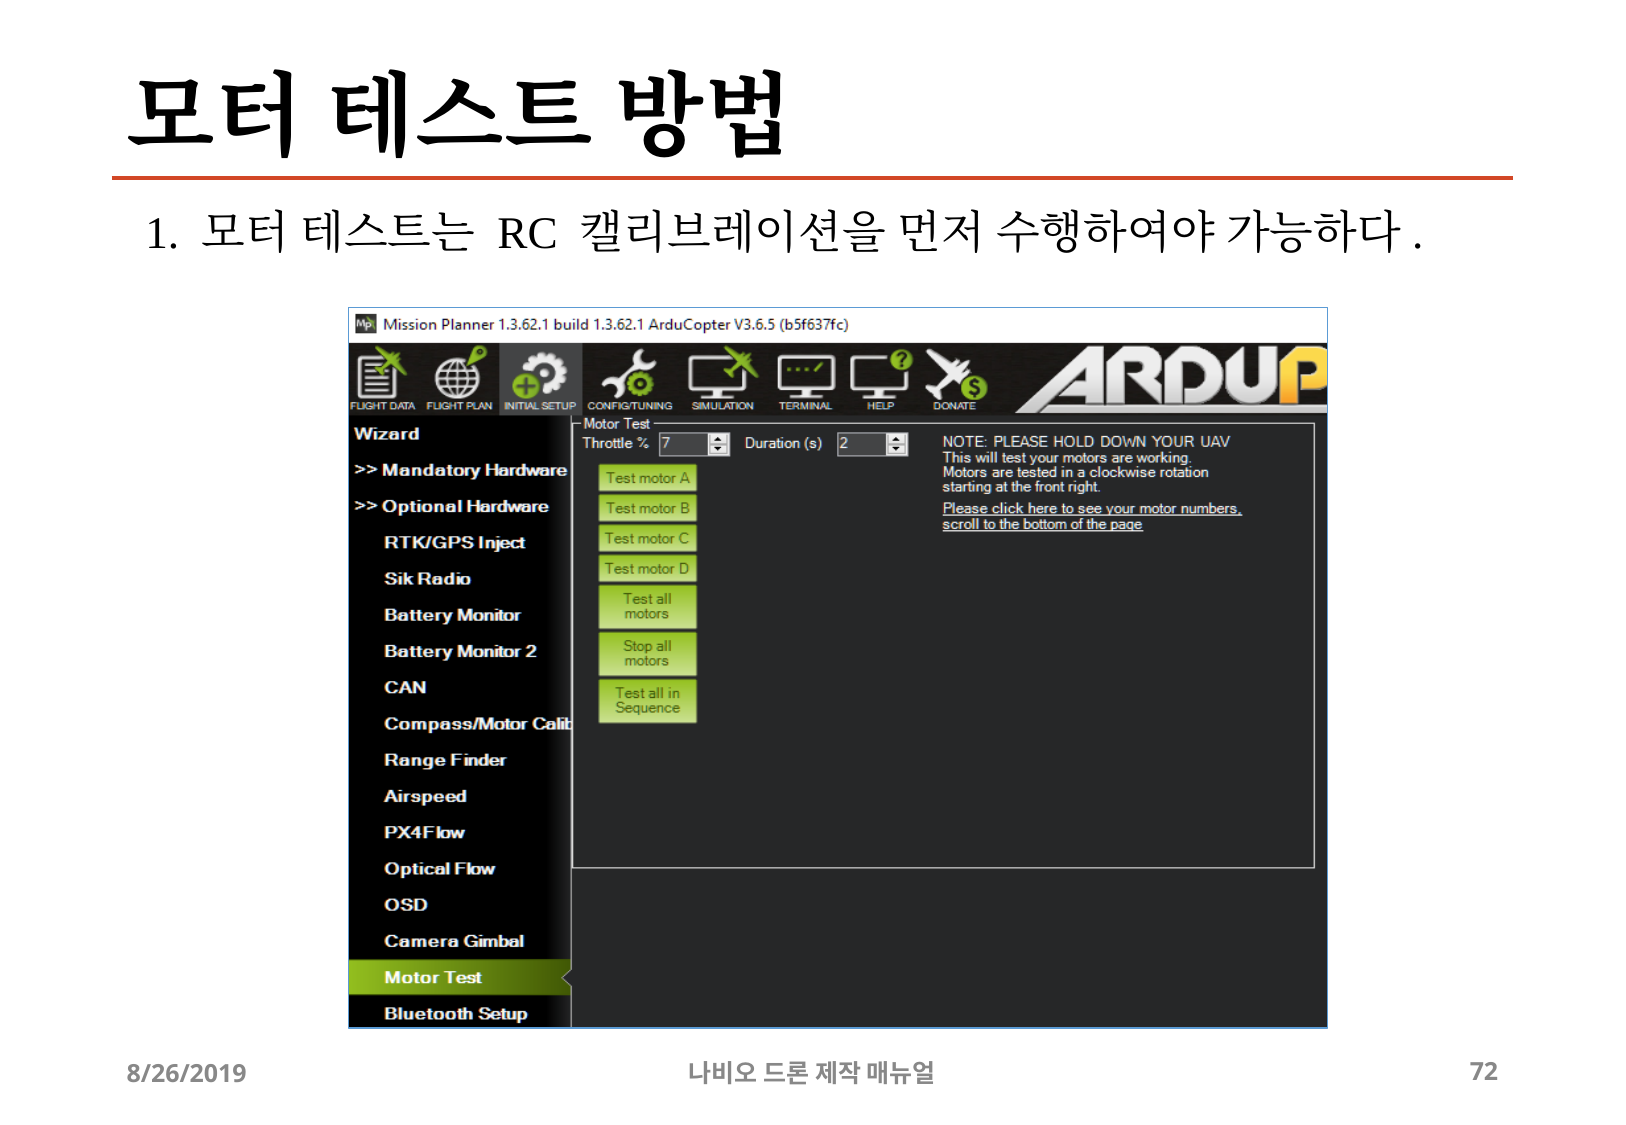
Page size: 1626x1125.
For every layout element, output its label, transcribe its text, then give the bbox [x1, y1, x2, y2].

title 모터 테스트 방법 [111, 59, 1514, 179]
list 모터 테스트는 RC 캘리브레이션을 먼저 수행하여야 가능하다. [111, 205, 1514, 336]
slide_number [111, 1042, 303, 1103]
footer 나비오 드론 제작 매뉴얼 [538, 1042, 1087, 1103]
picture [348, 308, 1328, 1028]
slide_number 72 [1433, 1042, 1514, 1103]
